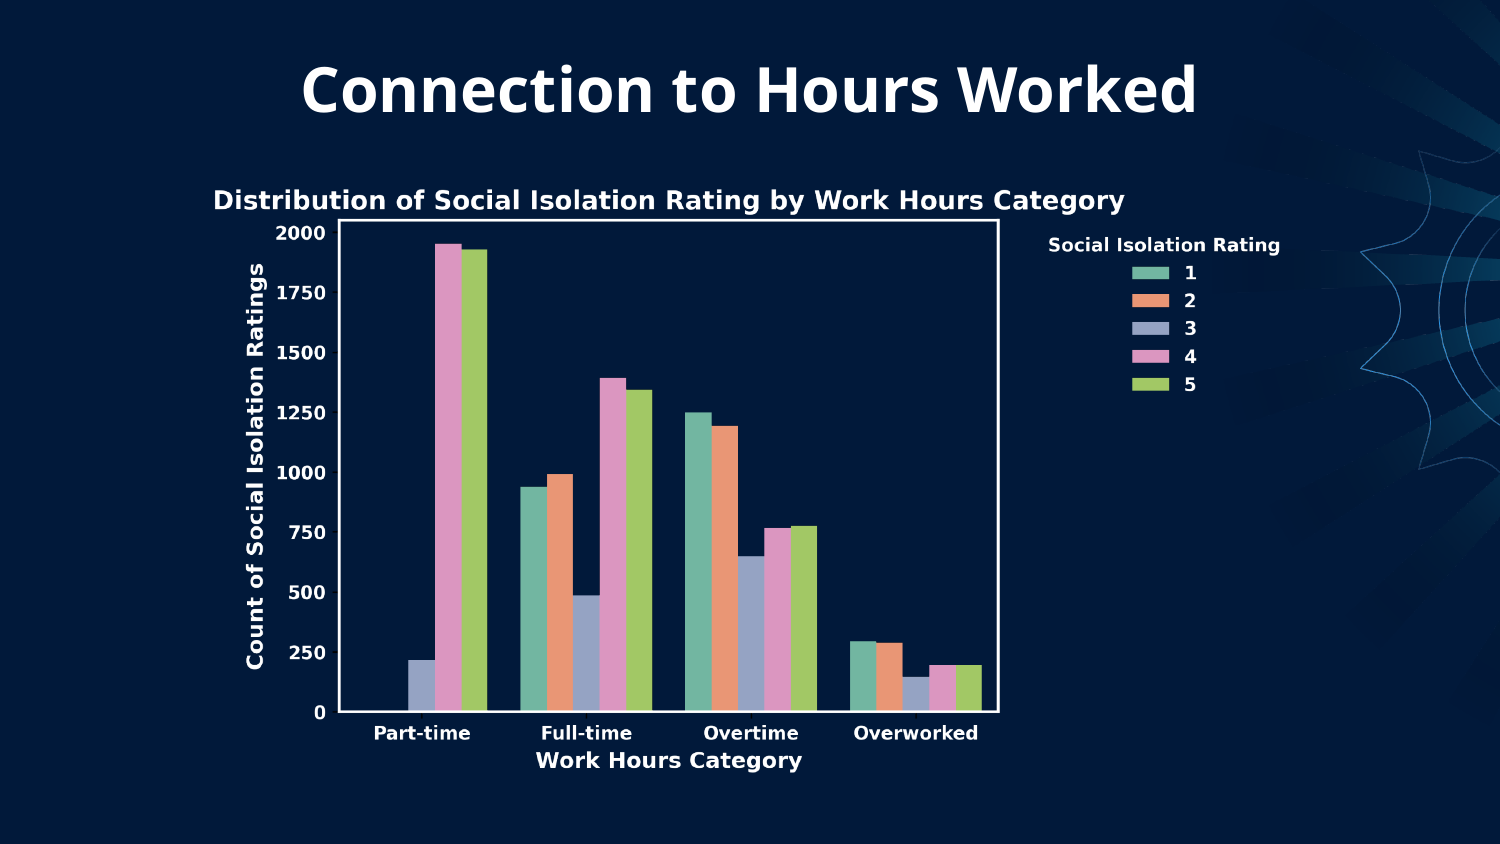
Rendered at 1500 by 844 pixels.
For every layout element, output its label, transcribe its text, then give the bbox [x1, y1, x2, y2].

picture [198, 0, 1500, 799]
text_box Connection to Hours Worked [249, 35, 1250, 141]
